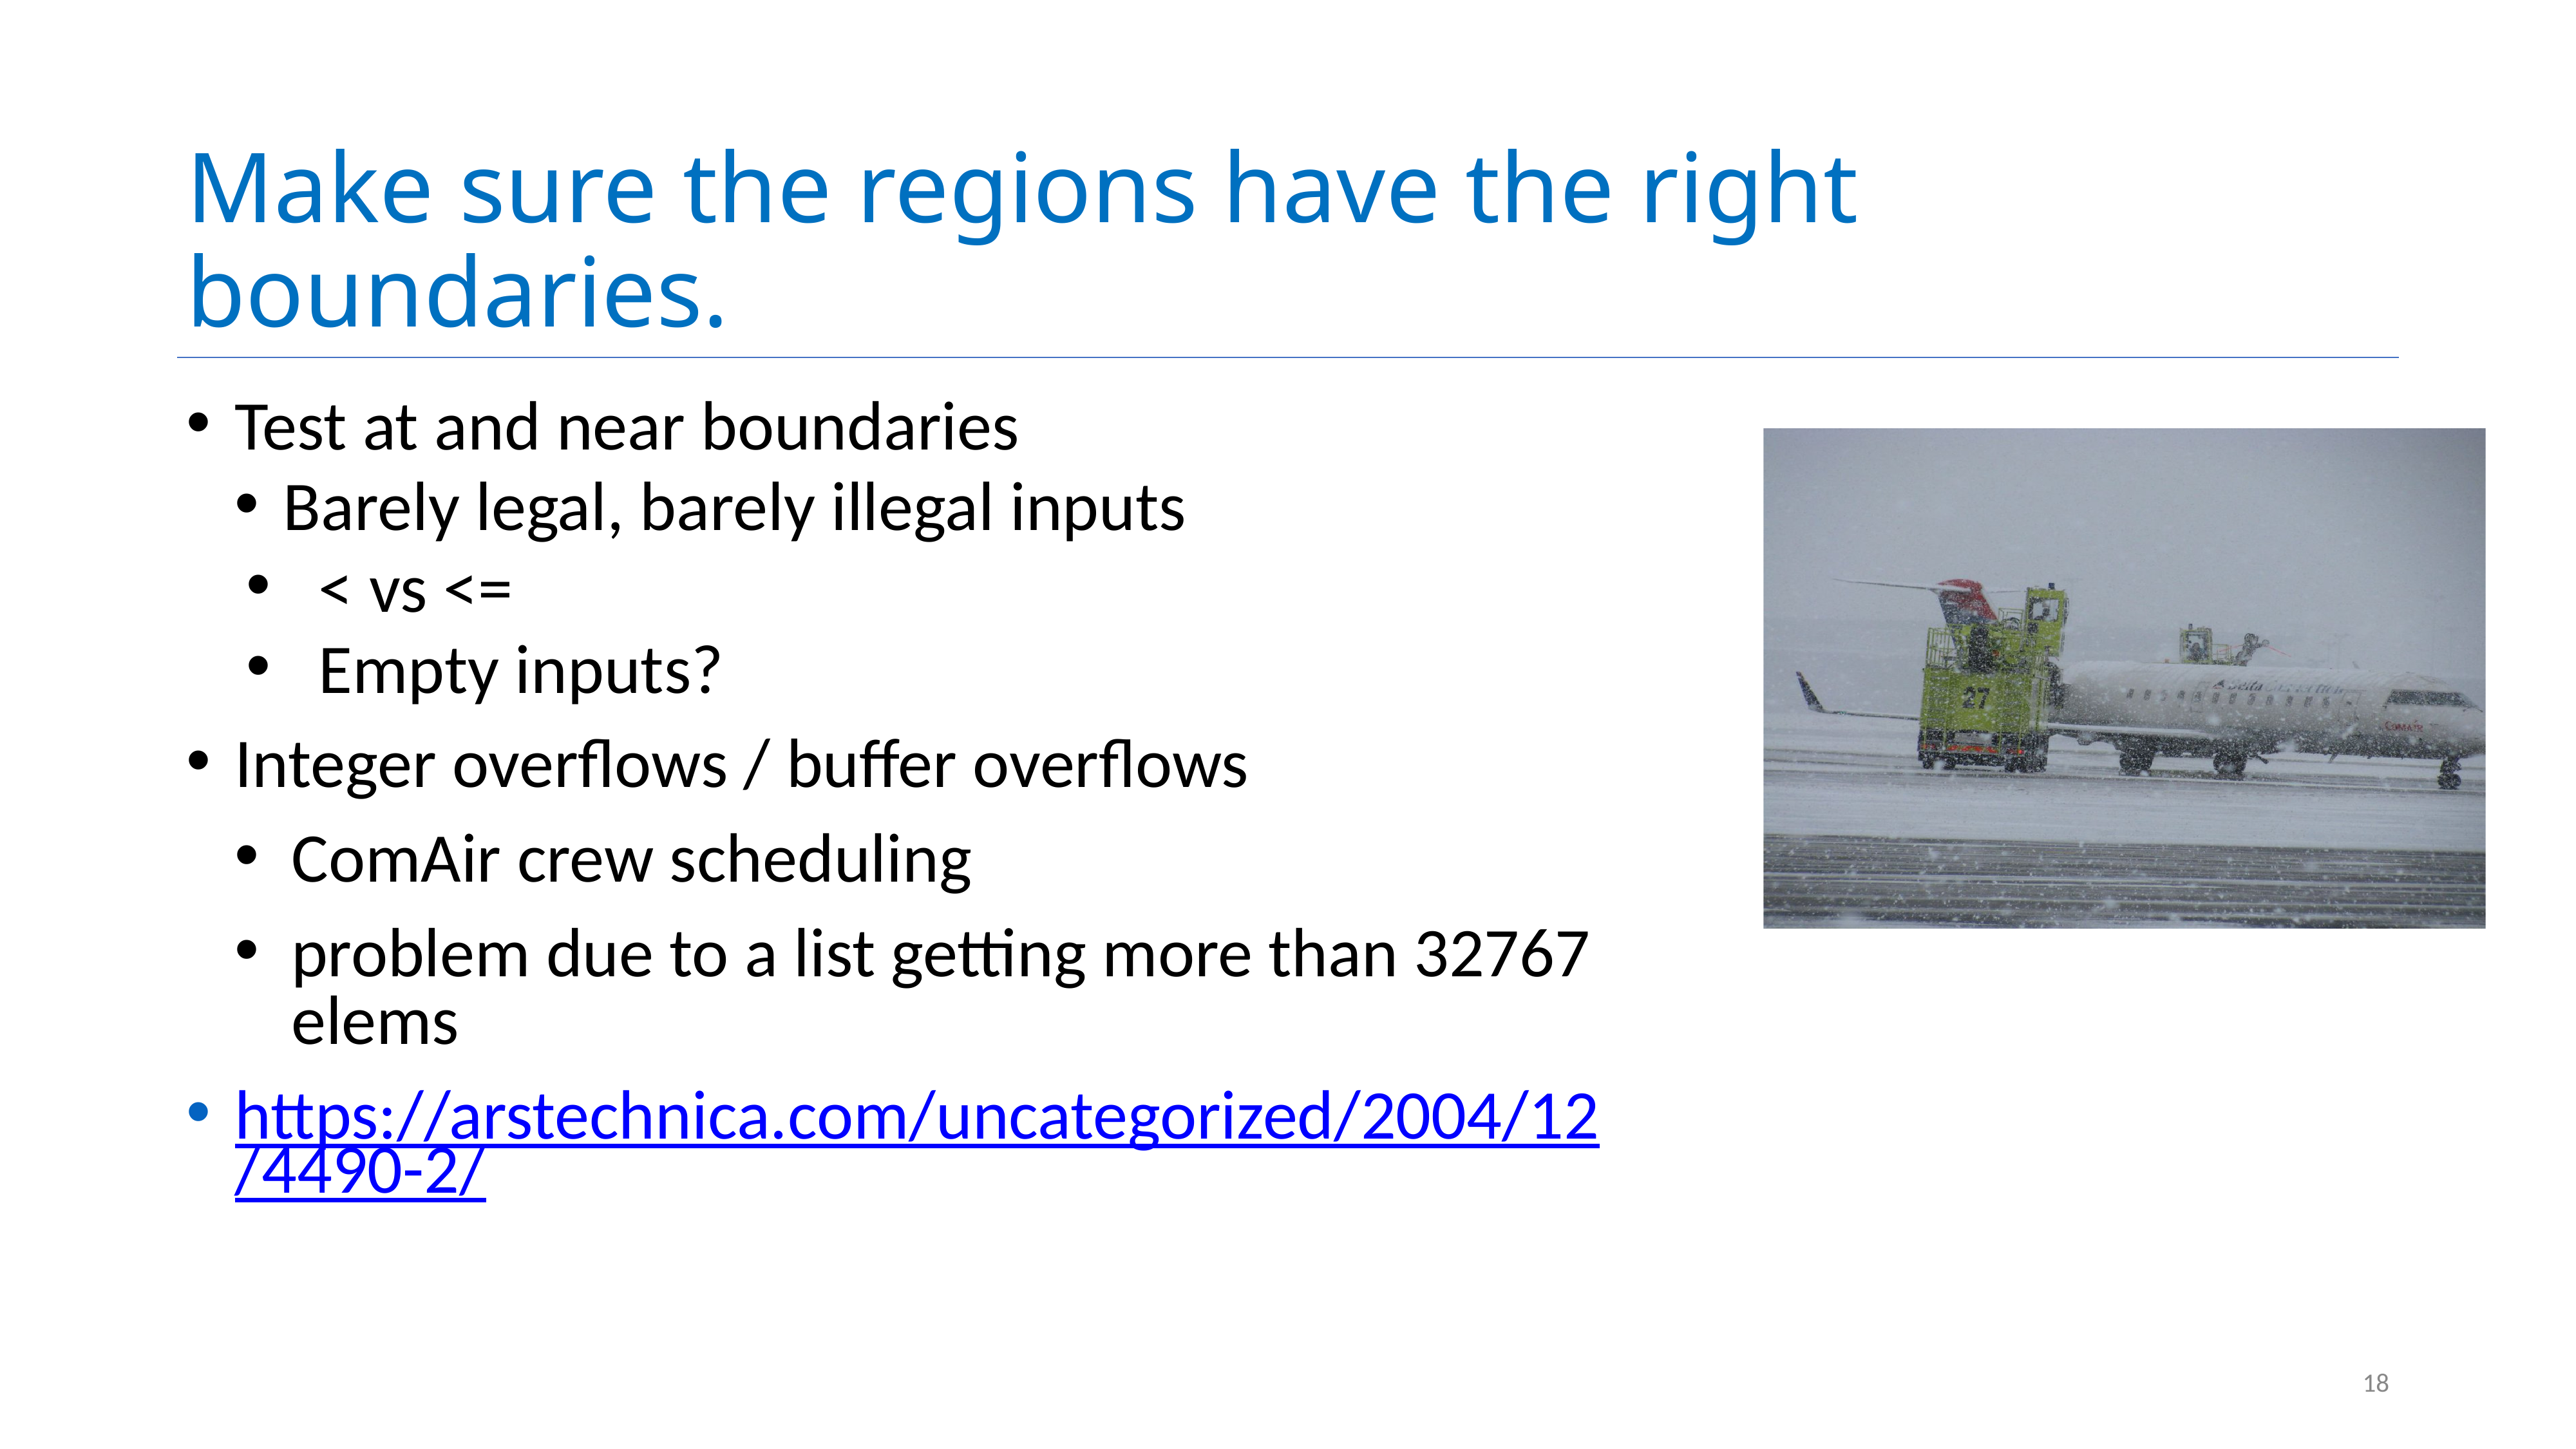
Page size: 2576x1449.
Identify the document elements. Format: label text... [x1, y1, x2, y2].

list Test at and near boundaries Barely legal, barely illegal inputs < vs <= Empty inputs? Integer overflows / buffer overflows ComAir crew scheduling problem due to a list getting more than 32767 elems https://arstechnica.com/uncategorized/2004/12/4490-2/ [176, 384, 1624, 1307]
slide_number 18 [2344, 1355, 2400, 1408]
title Make sure the regions have the right boundaries. [176, 76, 2400, 359]
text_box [1763, 428, 2486, 929]
